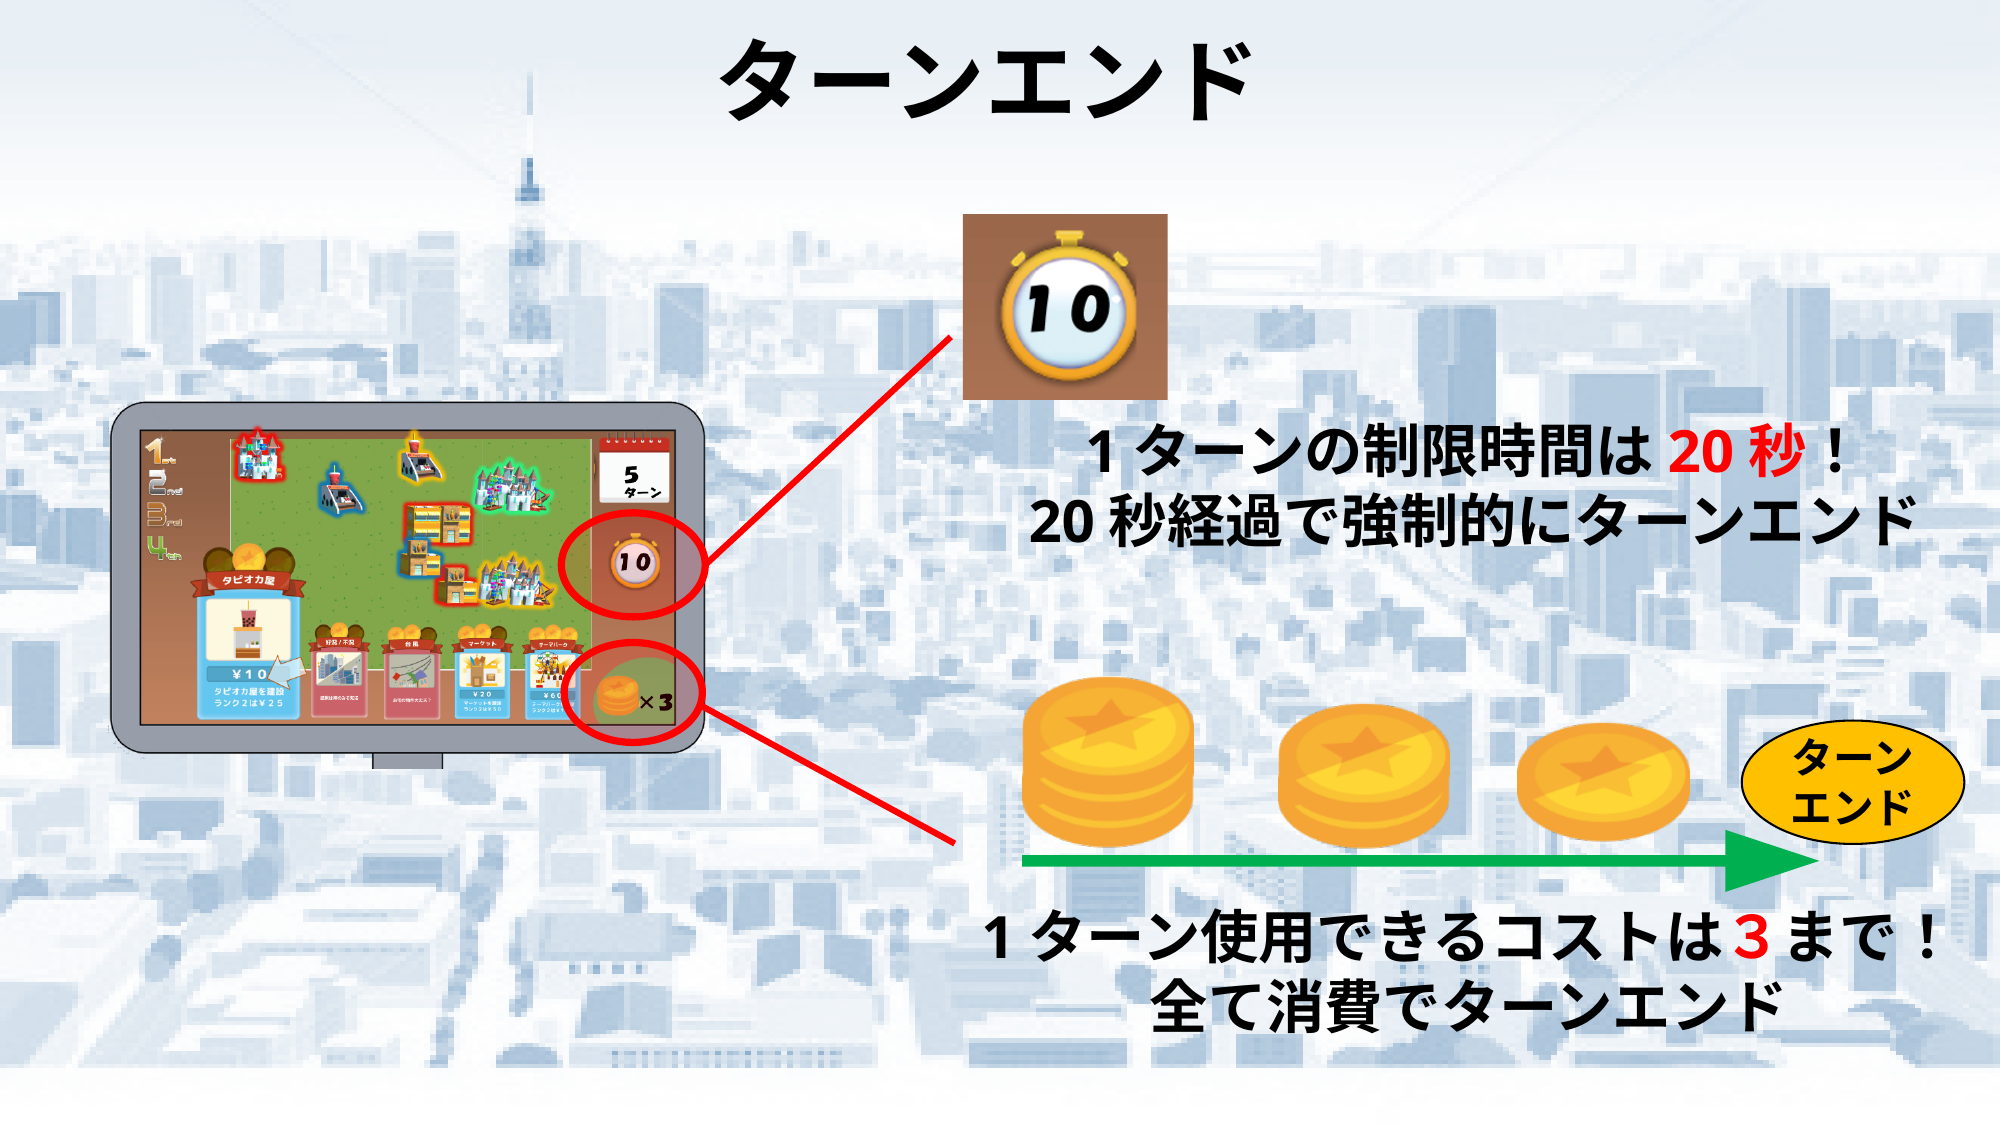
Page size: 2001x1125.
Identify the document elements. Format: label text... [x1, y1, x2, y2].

picture [962, 214, 1168, 400]
text_box [1690, 828, 1823, 894]
text_box 1ターンの制限時間は20秒！ 20秒経過で強制的にターンエンド [1007, 402, 1943, 566]
picture [1022, 676, 1194, 849]
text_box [700, 705, 955, 844]
picture [81, 399, 735, 769]
text_box 1ターン使用できるコストは３まで！ 全て消費でターンエンド [937, 899, 2000, 1040]
picture [1517, 696, 1690, 869]
picture [1278, 690, 1451, 863]
text_box ターンエンド [524, 24, 1451, 135]
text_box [705, 336, 951, 565]
text_box [1021, 853, 1517, 868]
text_box ターンエンド [1740, 719, 1966, 845]
